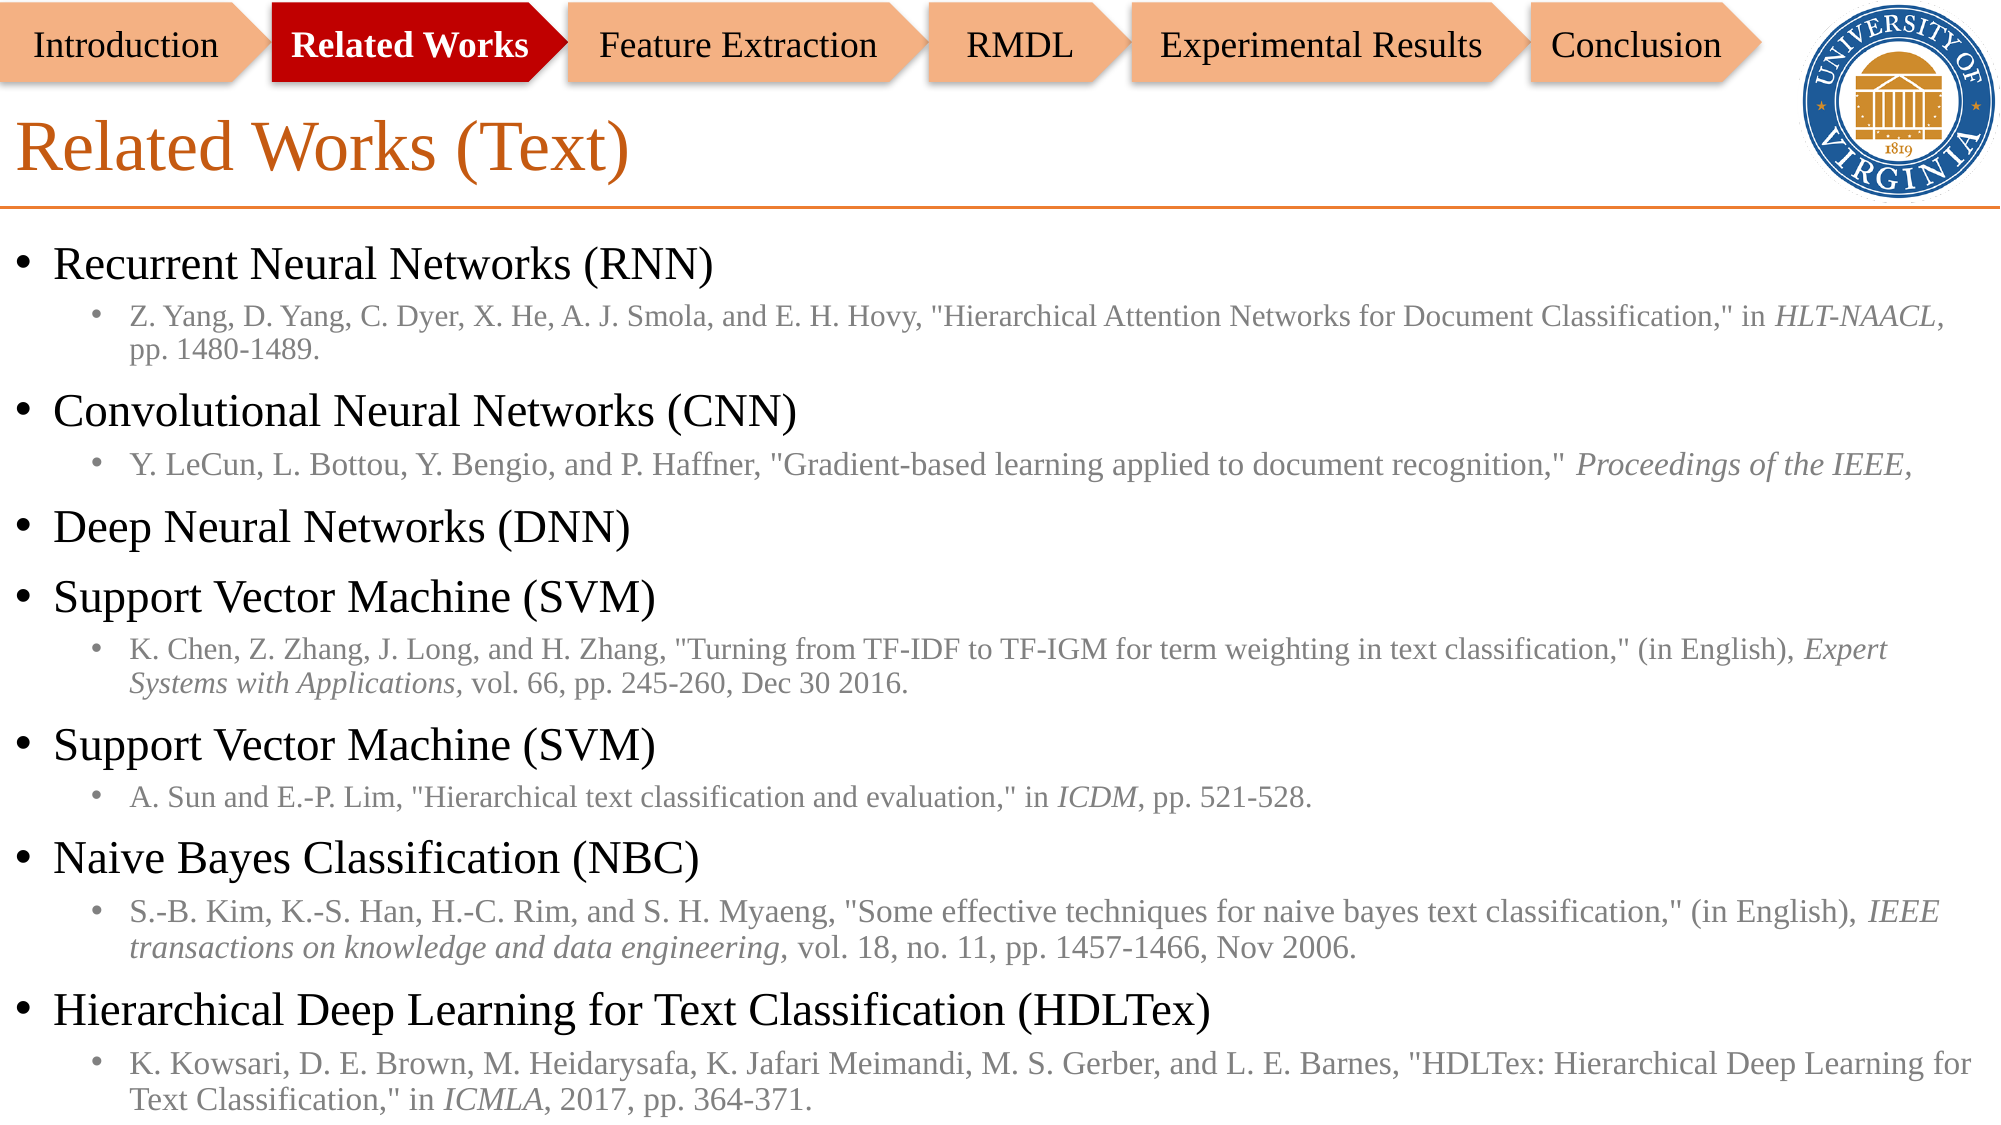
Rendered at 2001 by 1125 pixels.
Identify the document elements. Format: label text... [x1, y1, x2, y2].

text_box Introduction [0, 1, 266, 83]
text_box RMDL [927, 1, 1126, 83]
text_box Conclusion [1530, 1, 1764, 83]
title Related Works (Text) [0, 100, 1797, 194]
text_box Related Works [270, 1, 562, 83]
text_box Feature Extraction [567, 1, 923, 83]
list Recurrent Neural Networks (RNN) Z. Yang, D. Yang, C. Dyer, X. He, A. J. Smola, and E. H. Hovy, "Hierarchical Attention Networks for Document Classification," in HLT-NAACL, pp. 1480-1489. Convolutional Neural Networks (CNN) Y. LeCun, L. Bottou, Y. Bengio, and P. Haffner, "Gradient-based learning applied to document recognition," Proceedings of the IEEE, Deep Neural Networks (DNN) Support Vector Machine (SVM) K. Chen, Z. Zhang, J. Long, and H. Zhang, "Turning from TF-IDF to TF-IGM for term weighting in text classification," (in English), Expert Systems with Applications, vol. 66, pp. 245-260, Dec 30 2016. Support Vector Machine (SVM) A. Sun and E.-P. Lim, "Hierarchical text classification and evaluation," in ICDM, pp. 521-528. Naive Bayes Classification (NBC) S.-B. Kim, K.-S. Han, H.-C. Rim, and S. H. Myaeng, "Some effective techniques for naive bayes text classification," (in English), IEEE transactions on knowledge and data engineering, vol. 18, no. 11, pp. 1457-1466, Nov 2006. Hierarchical Deep Learning for Text Classification (HDLTex) K. Kowsari, D. E. Brown, M. Heidarysafa, K. Jafari Meimandi, M. S. Gerber, and L. E. Barnes, "HDLTex: Hierarchical Deep Learning for Text Classification," in ICMLA, 2017, pp. 364-371. [0, 231, 2000, 1125]
picture [1797, 0, 2000, 203]
text_box Experimental Results [1130, 1, 1525, 83]
